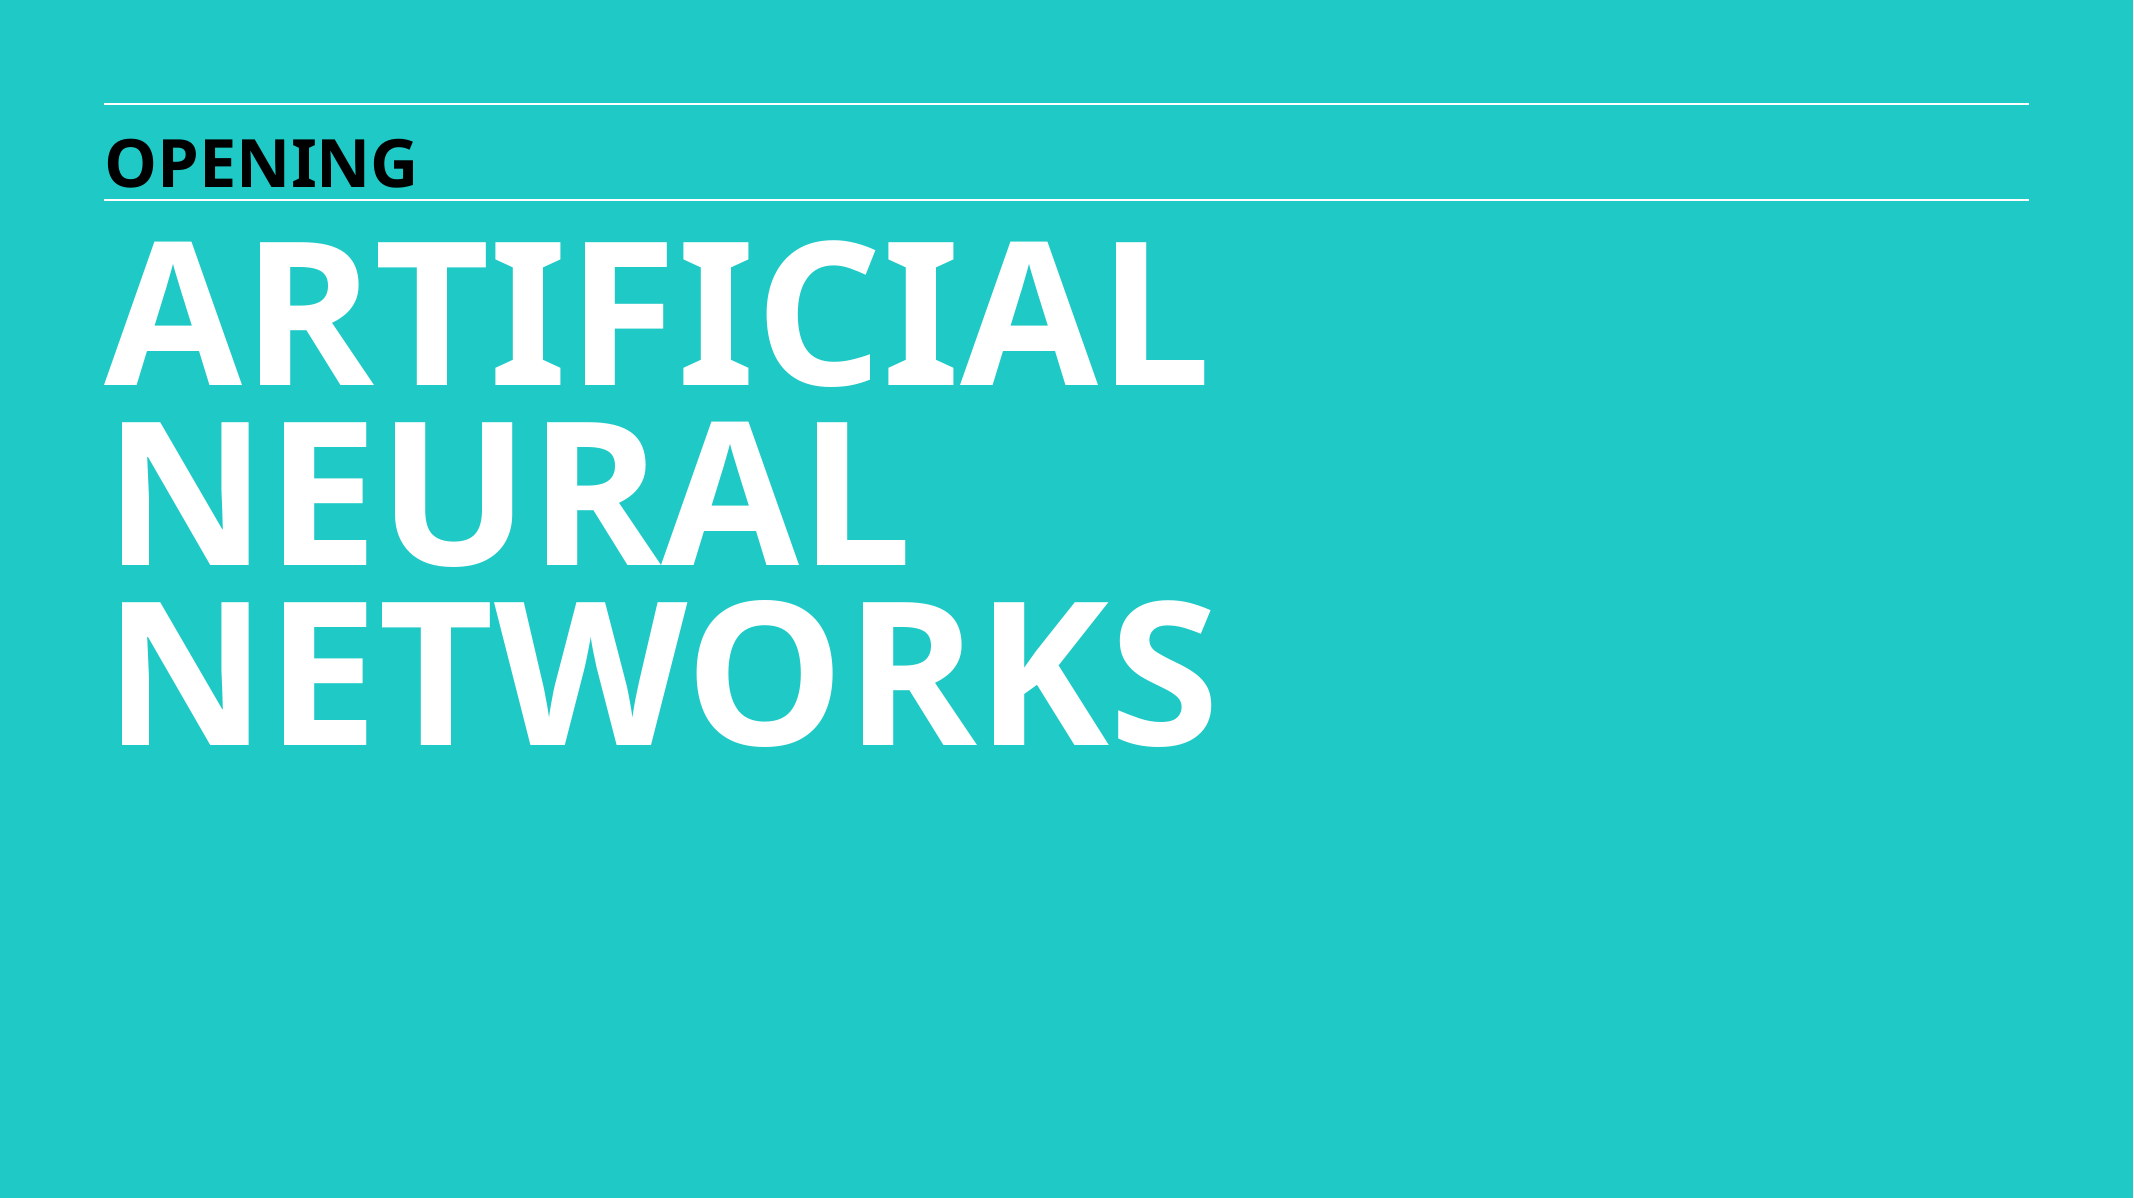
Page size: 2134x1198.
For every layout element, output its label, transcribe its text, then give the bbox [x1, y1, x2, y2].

text_box ARTIFICIAL NEURAL NETWORKS [104, 241, 2030, 702]
text_box OPENING [104, 120, 2030, 192]
